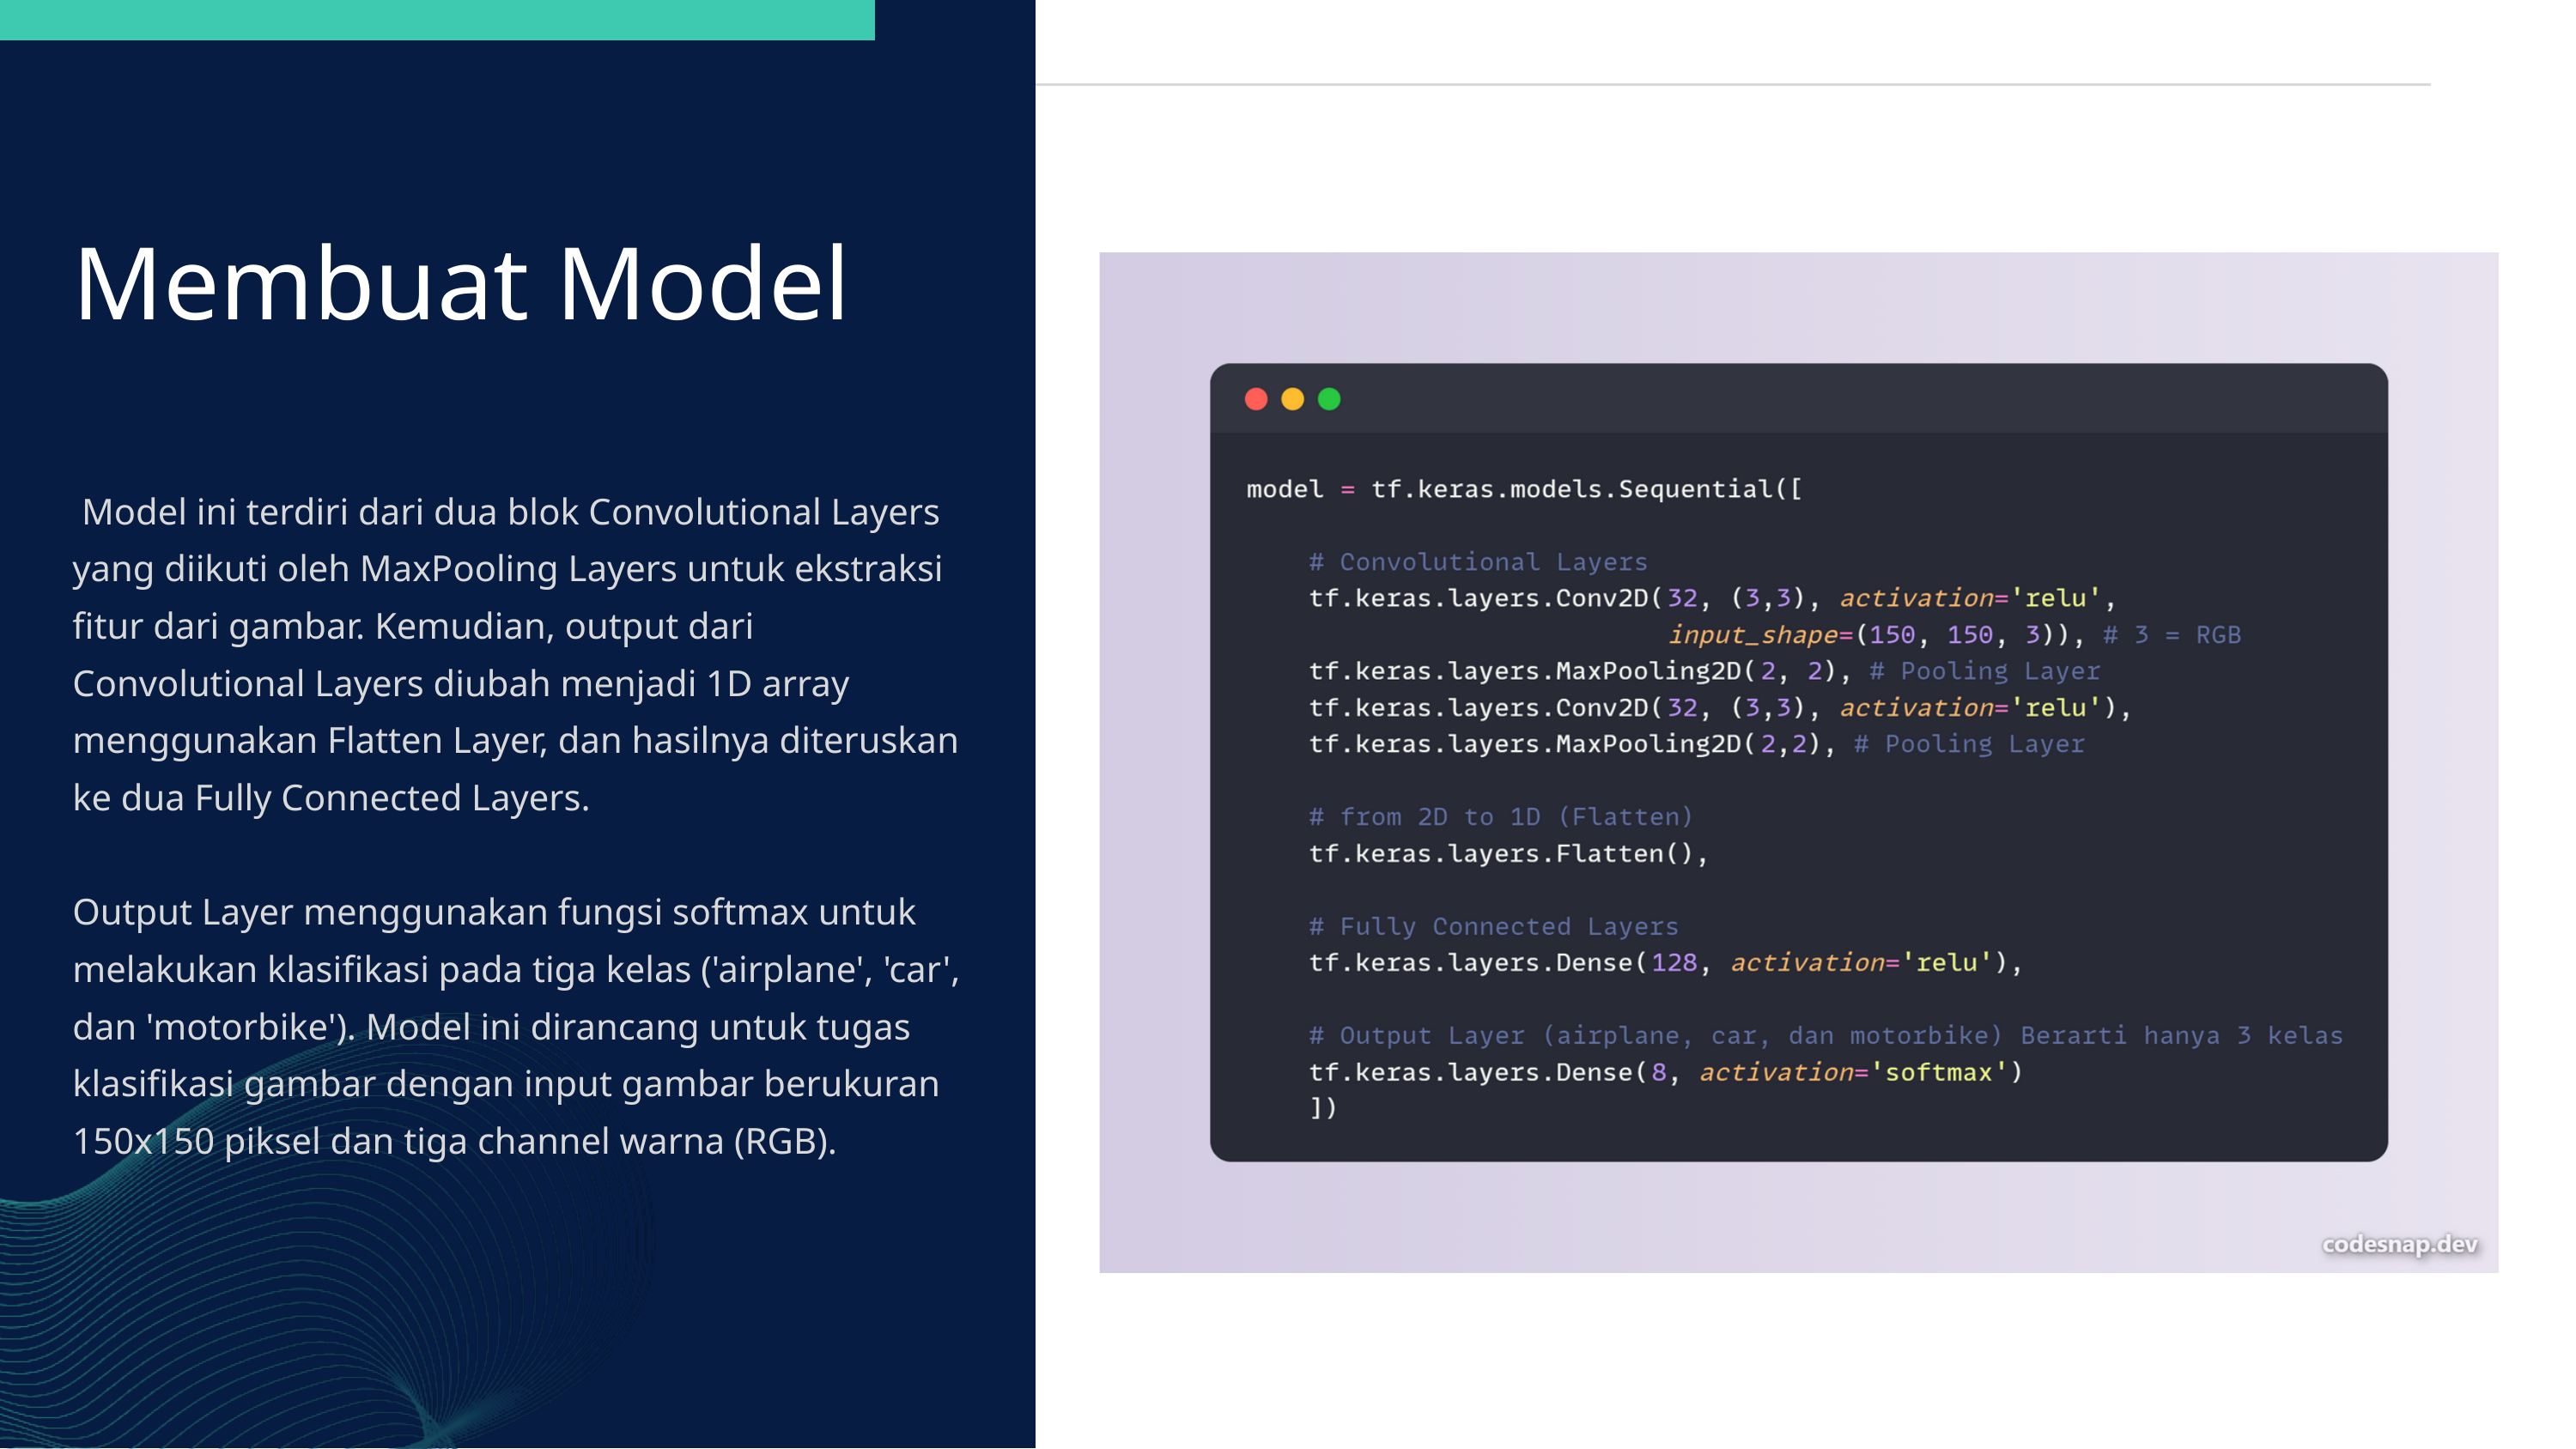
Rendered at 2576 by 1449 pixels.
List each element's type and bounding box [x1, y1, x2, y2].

text_box [0, 0, 876, 41]
text_box [0, 0, 1036, 1449]
text_box [1099, 252, 2500, 1273]
